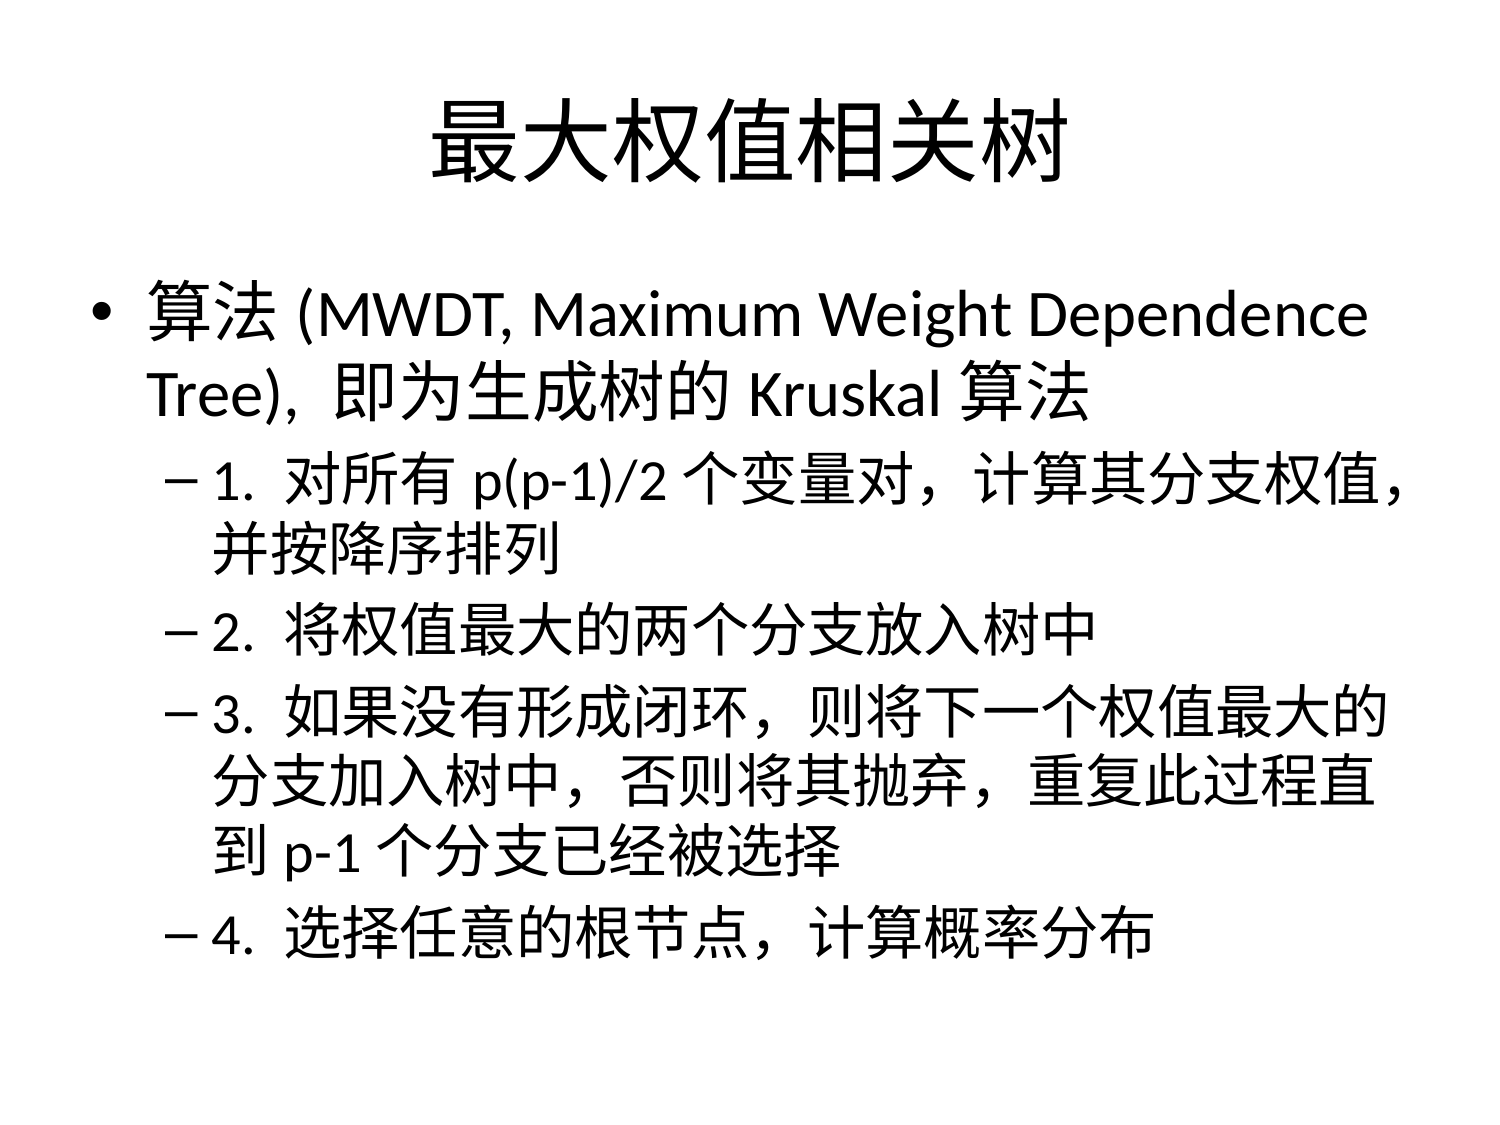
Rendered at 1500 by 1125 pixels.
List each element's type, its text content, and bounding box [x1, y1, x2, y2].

title 最大权值相关树 [75, 45, 1425, 233]
list 算法(MWDT, Maximum Weight Dependence Tree), 即为生成树的Kruskal算法 1. 对所有p(p-1)/2个变量对，计算其分支权值，并按降序排列 2. 将权值最大的两个分支放入树中 3. 如果没有形成闭环，则将下一个权值最大的分支加入树中，否则将其抛弃，重复此过程直到p-1个分支已经被选择 4. 选择任意的根节点，计算概率分布 [75, 262, 1425, 1005]
